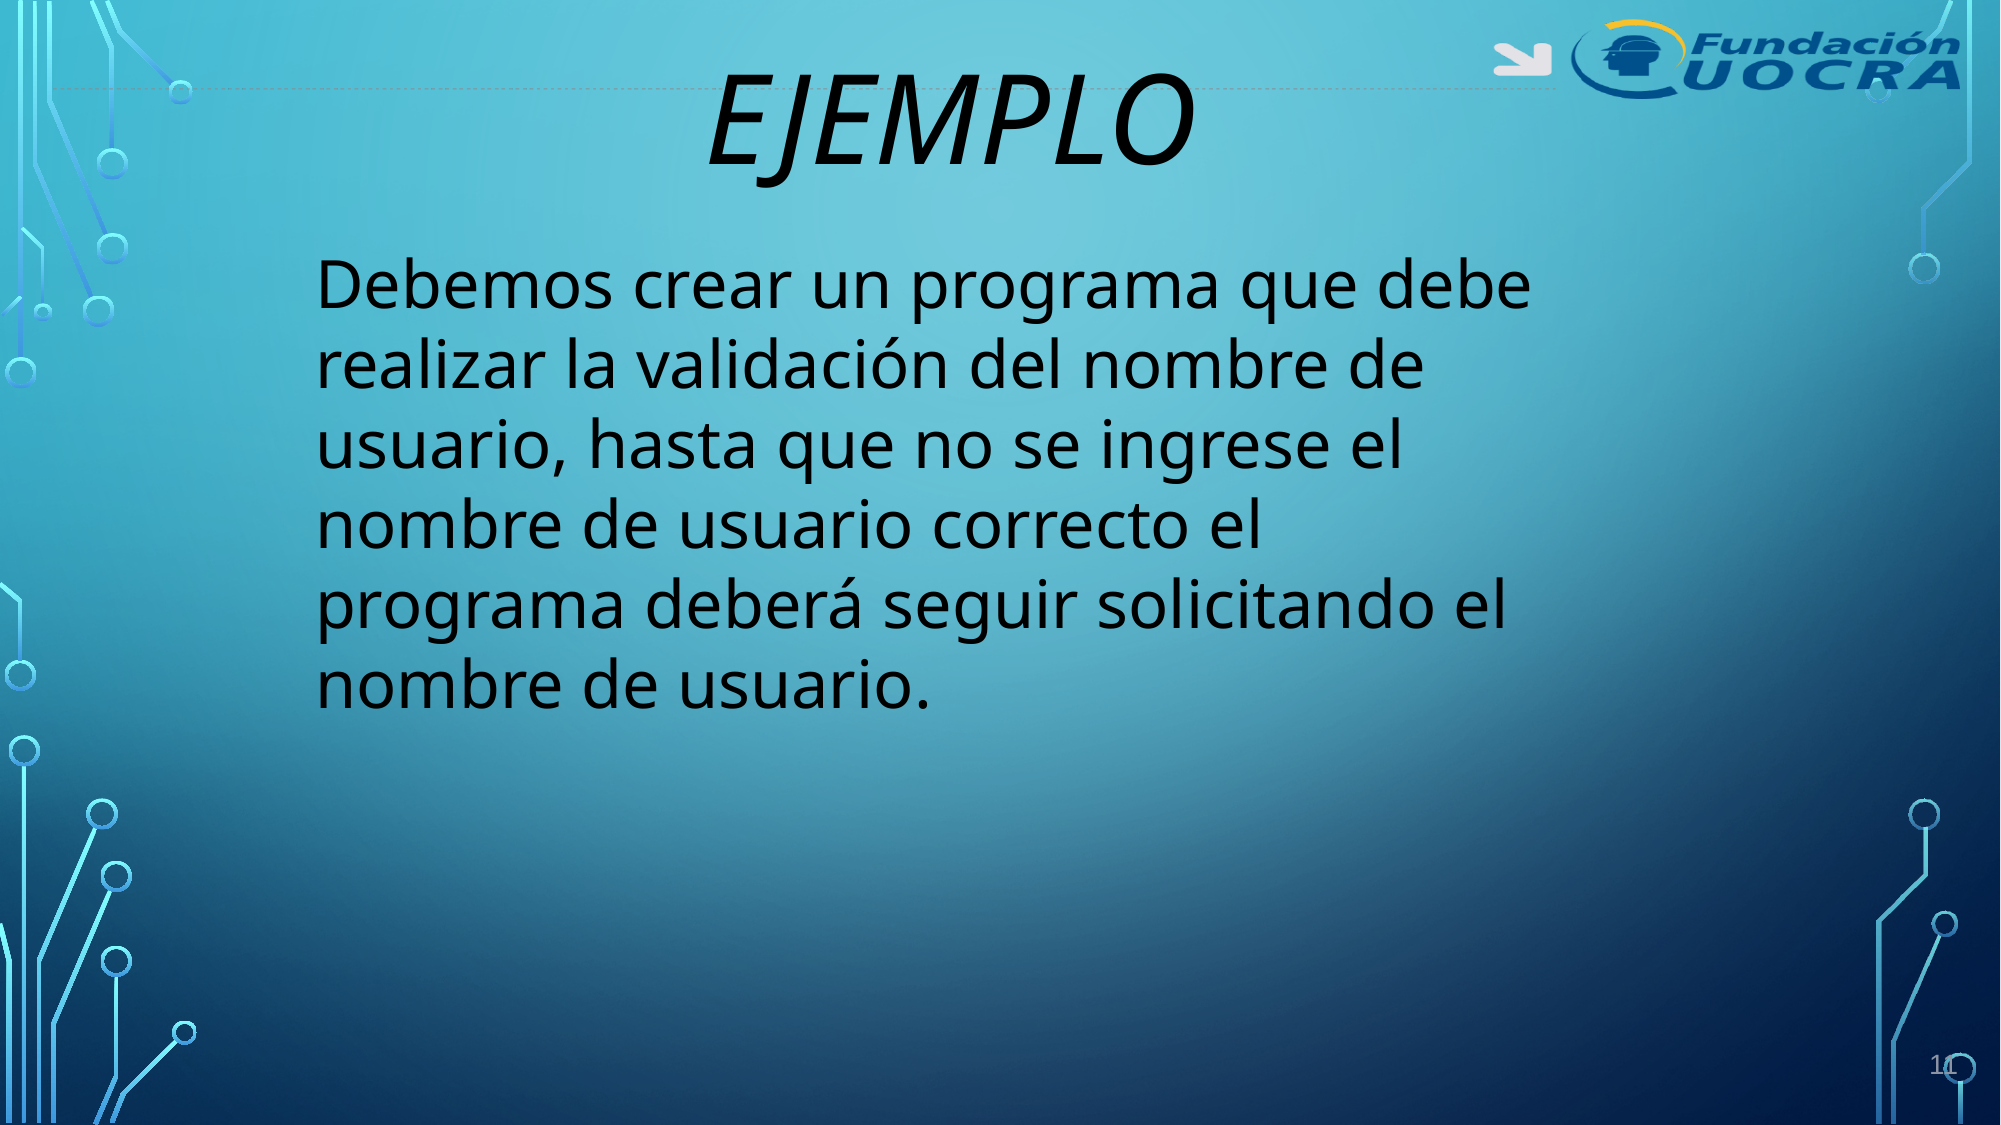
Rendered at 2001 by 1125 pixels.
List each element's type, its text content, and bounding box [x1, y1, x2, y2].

slide_number 11 [1853, 1019, 1974, 1106]
picture [52, 18, 1960, 99]
text_box EJEMPLO [348, 99, 1588, 234]
text_box Debemos crear un programa que debe realizar la validación del nombre de usuario, hasta que no se ingrese el nombre de usuario correcto el programa deberá seguir solicitando el nombre de usuario. [300, 234, 1588, 729]
